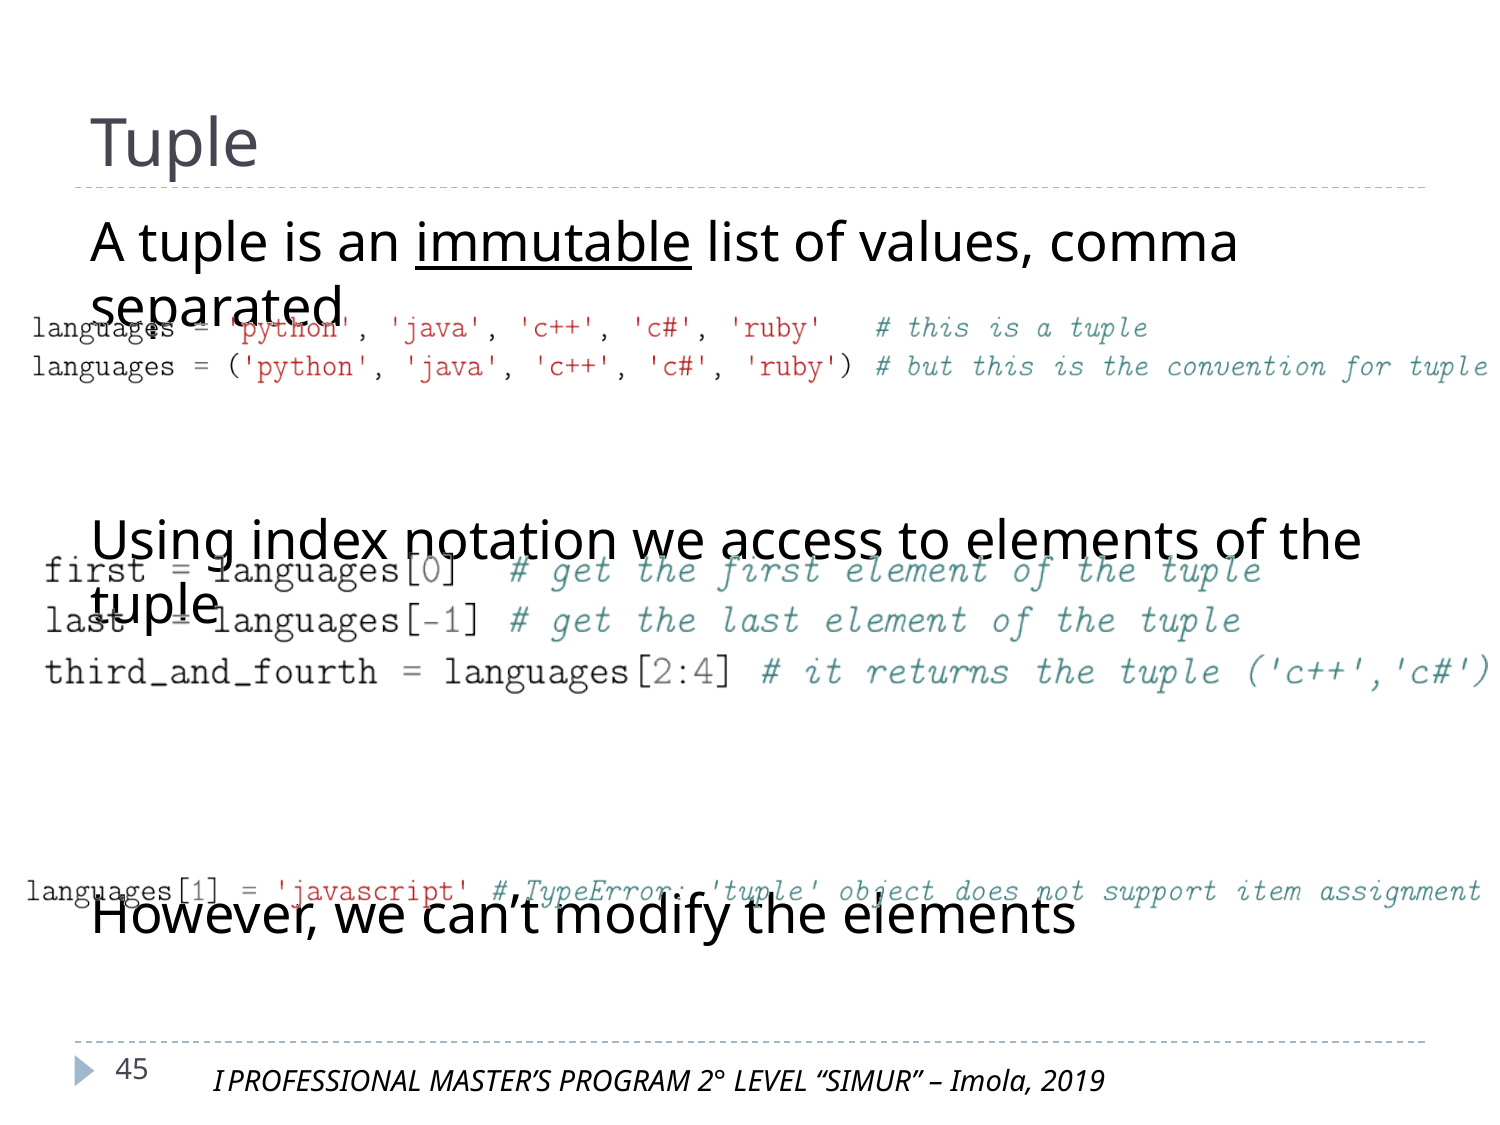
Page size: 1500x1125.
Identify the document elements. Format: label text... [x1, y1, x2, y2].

title Tuple [75, 24, 1425, 188]
picture [0, 305, 1489, 1125]
list A tuple is an immutable list of values, comma separated Using index notation we access to elements of the tuple However, we can’t modify the elements [75, 200, 1425, 304]
